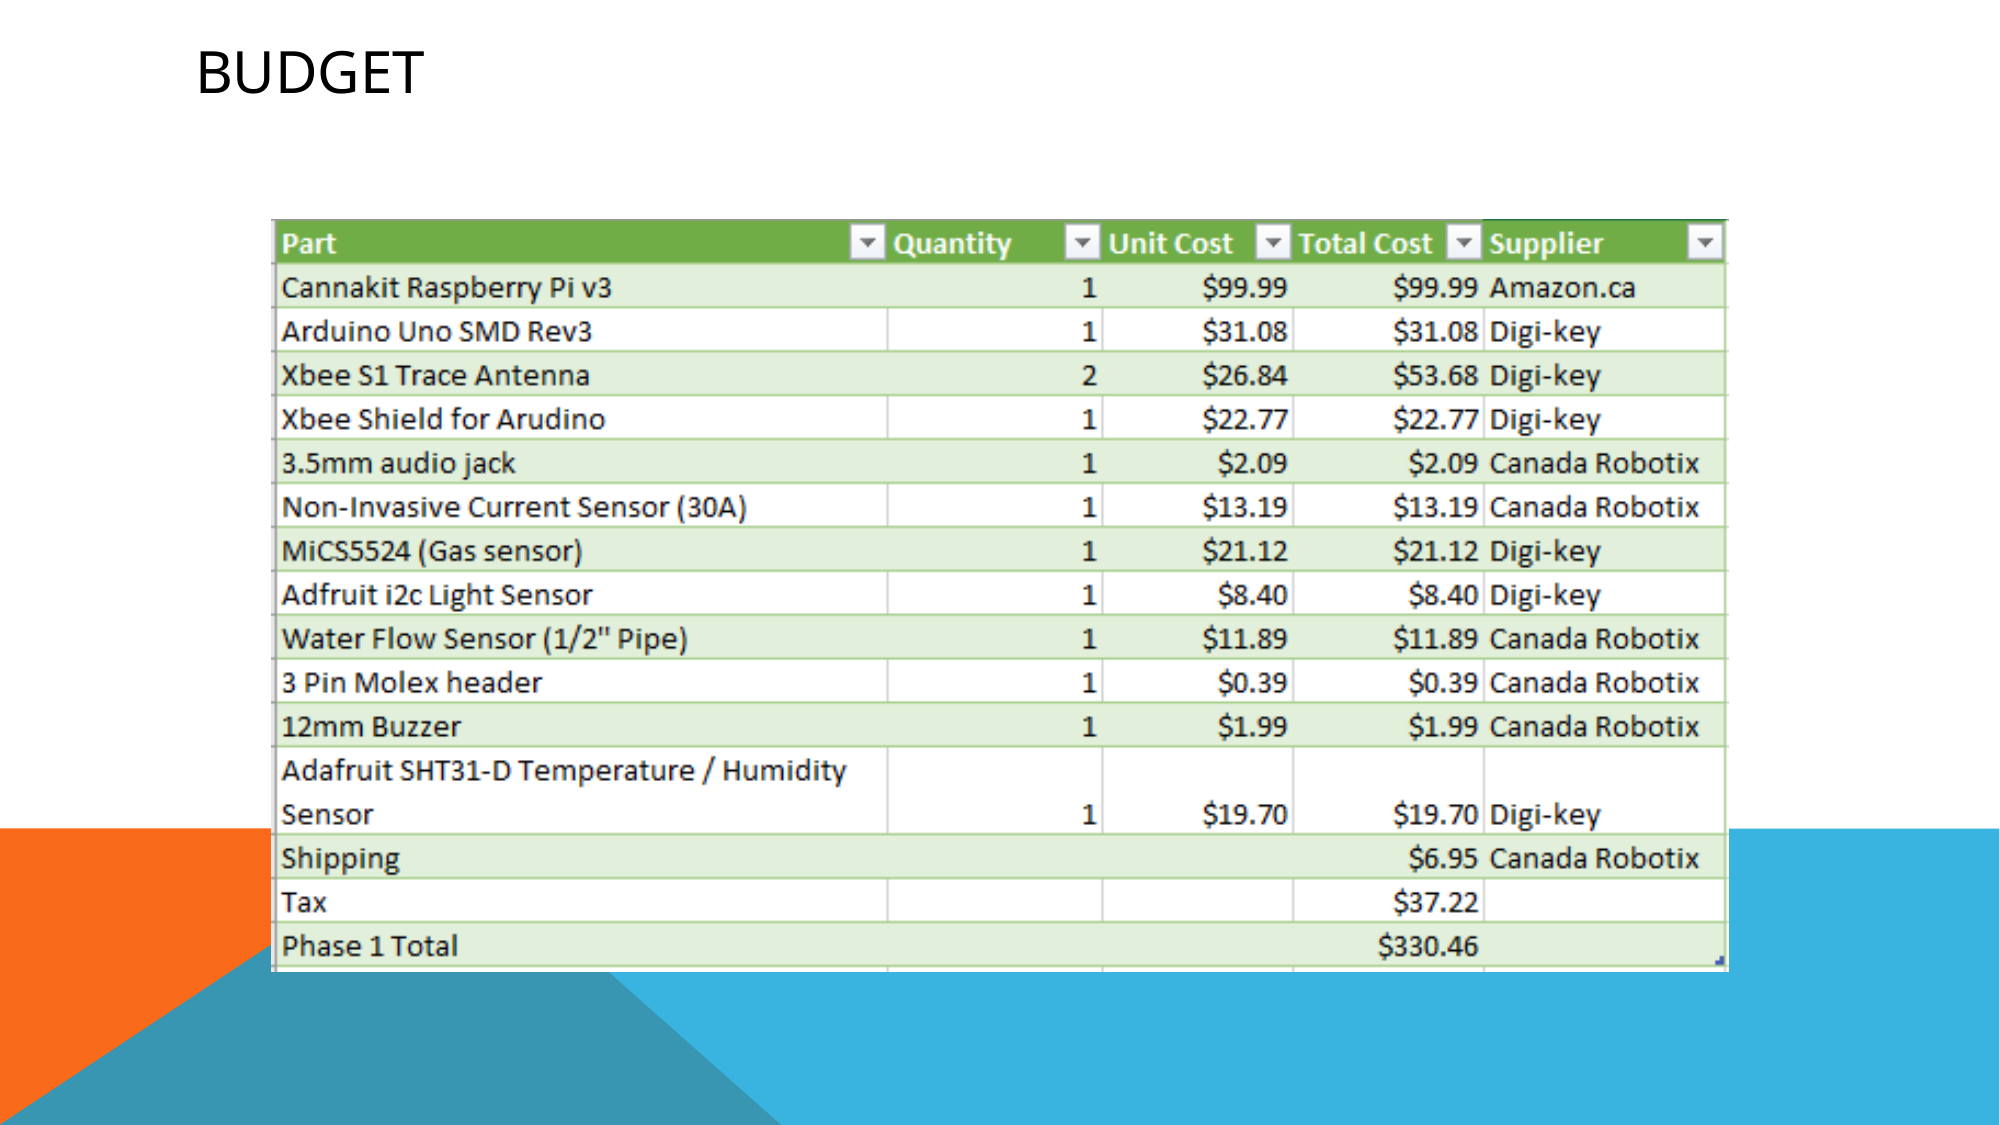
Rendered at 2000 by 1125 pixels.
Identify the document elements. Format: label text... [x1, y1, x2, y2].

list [270, 219, 1729, 972]
title Budget [179, 60, 1825, 150]
